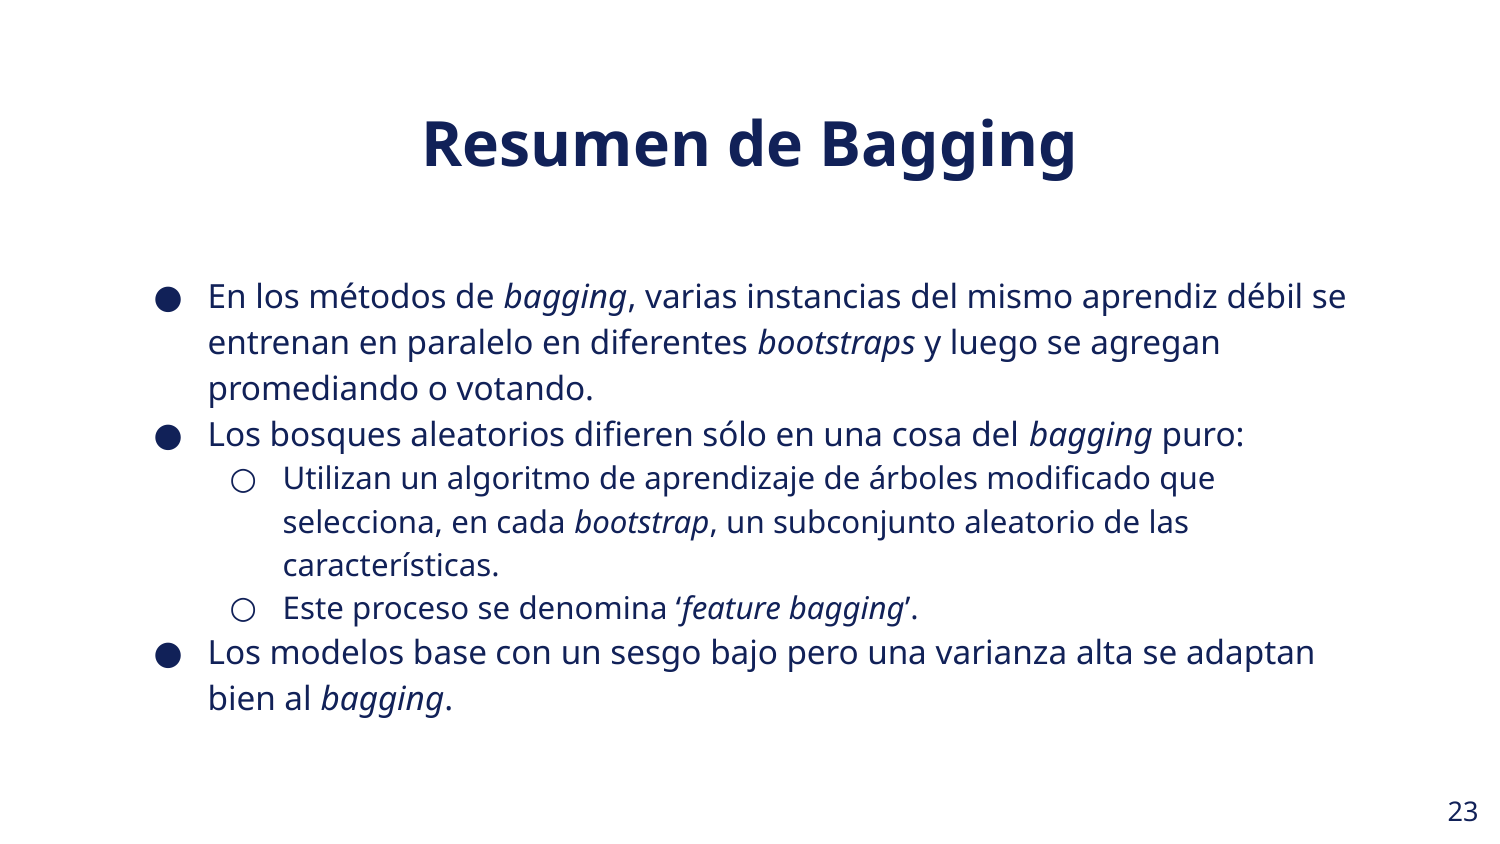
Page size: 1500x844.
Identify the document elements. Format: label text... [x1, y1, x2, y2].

text_box Resumen de Bagging [0, 88, 1500, 183]
text_box En los métodos de bagging, varias instancias del mismo aprendiz débil se entrenan en paralelo en diferentes bootstraps y luego se agregan promediando o votando. Los bosques aleatorios difieren sólo en una cosa del bagging puro: Utilizan un algoritmo de aprendizaje de árboles modificado que selecciona, en cada bootstrap, un subconjunto aleatorio de las características. Este proceso se denomina ‘feature bagging’. Los modelos base con un sesgo bajo pero una varianza alta se adaptan bien al bagging. [117, 254, 1382, 762]
slide_number ‹#› [1403, 779, 1494, 844]
